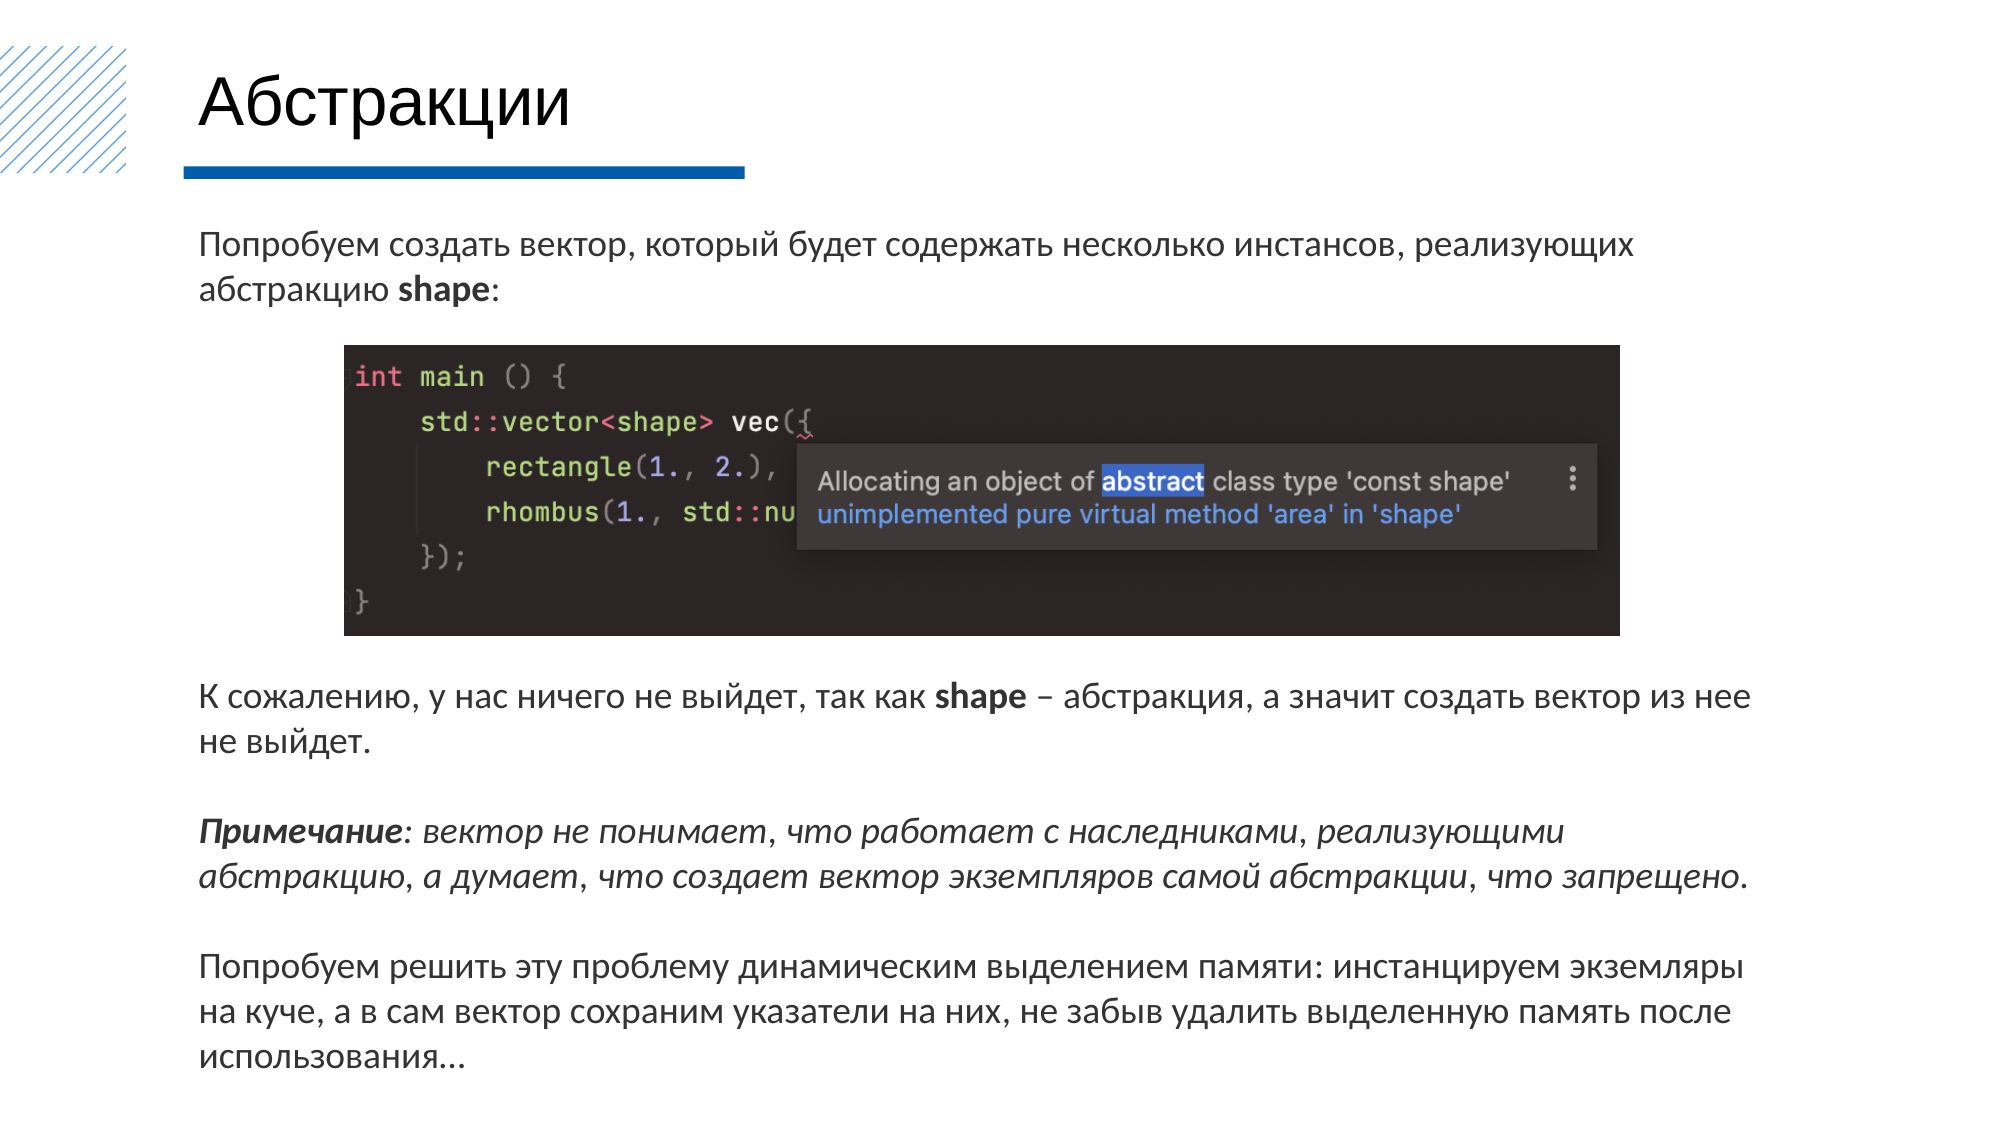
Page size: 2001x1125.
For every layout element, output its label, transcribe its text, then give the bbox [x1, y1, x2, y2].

picture [343, 345, 1620, 637]
text_box К сожалению, у нас ничего не выйдет, так как shape – абстракция, а значит создать вектор из нее не выйдет. Примечание: вектор не понимает, что работает с наследниками, реализующими абстракцию, а думает, что создает вектор экземпляров самой абстракции, что запрещено. Попробуем решить эту проблему динамическим выделением памяти: инстанцируем экземляры на куче, а в сам вектор сохраним указатели на них, не забыв удалить выделенную память после использования… [183, 663, 1780, 1084]
picture [0, 46, 126, 173]
text_box Попробуем создать вектор, который будет содержать несколько инстансов, реализующих абстракцию shape: [183, 211, 1780, 317]
list Абстракции [183, 58, 1780, 149]
